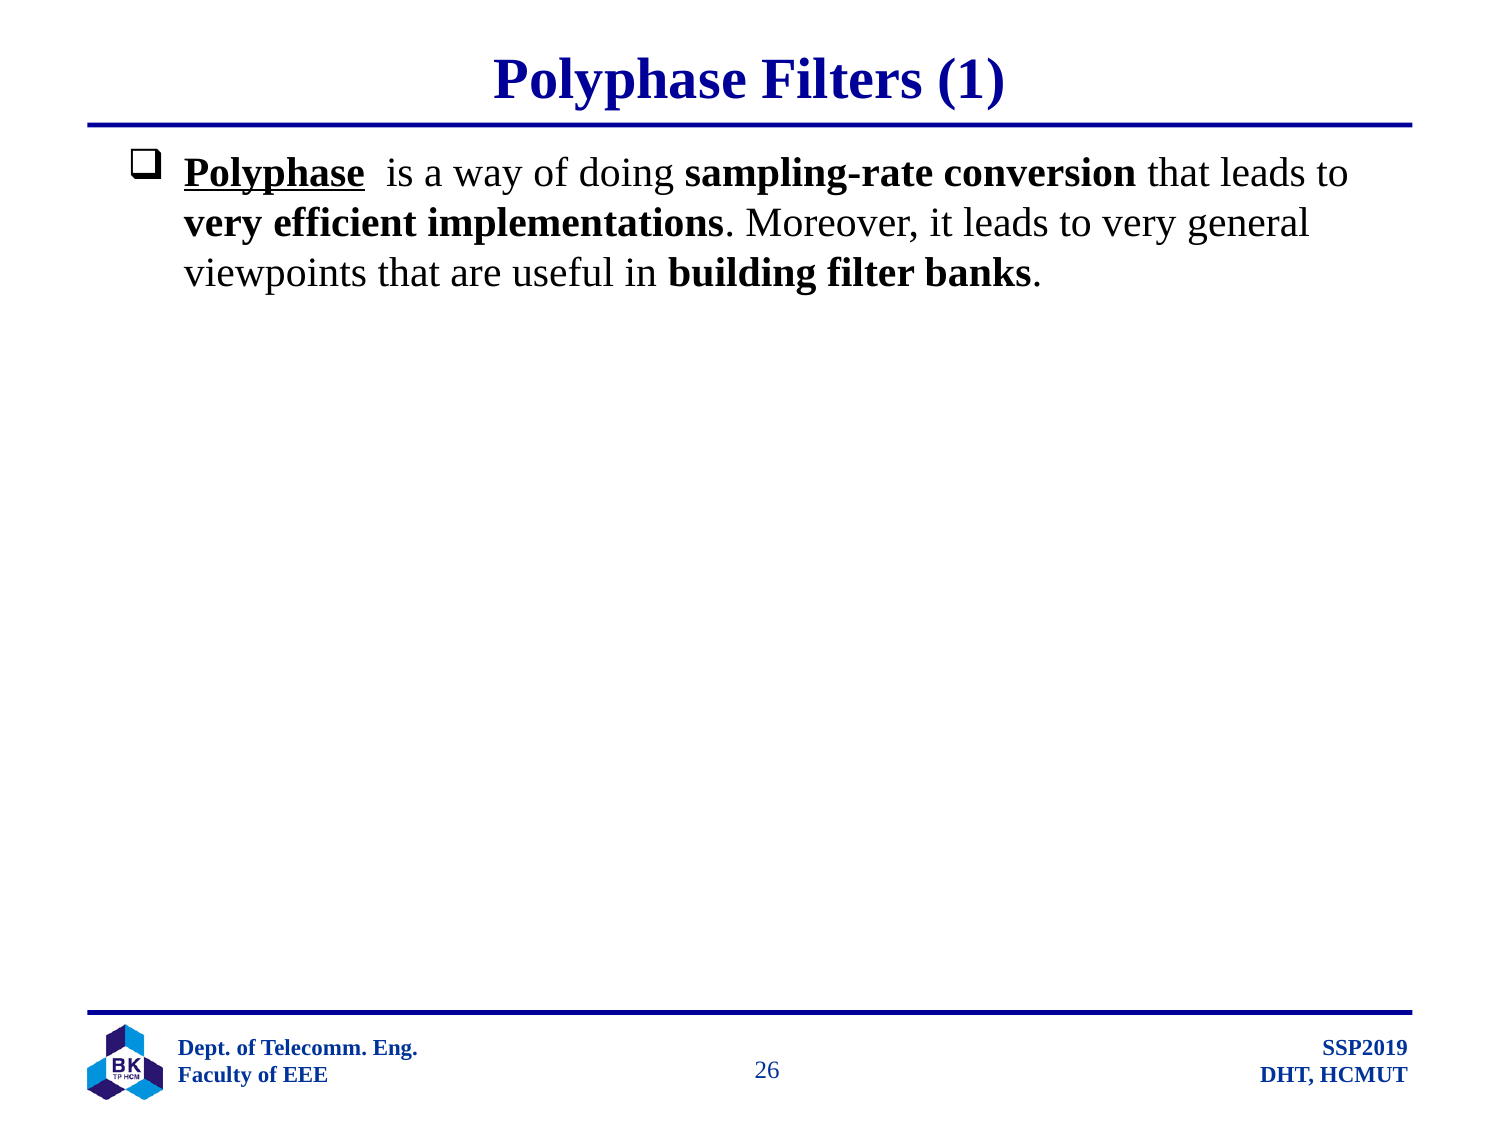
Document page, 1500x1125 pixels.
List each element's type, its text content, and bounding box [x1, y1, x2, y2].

slide_number 26 [424, 1037, 976, 1101]
picture [87, 1024, 163, 1100]
title Polyphase Filters (1) [0, 37, 1500, 113]
list Polyphase is a way of doing sampling-rate conversion that leads to very efficient implementations. Moreover, it leads to very general viewpoints that are useful in building filter banks. [112, 137, 1388, 988]
